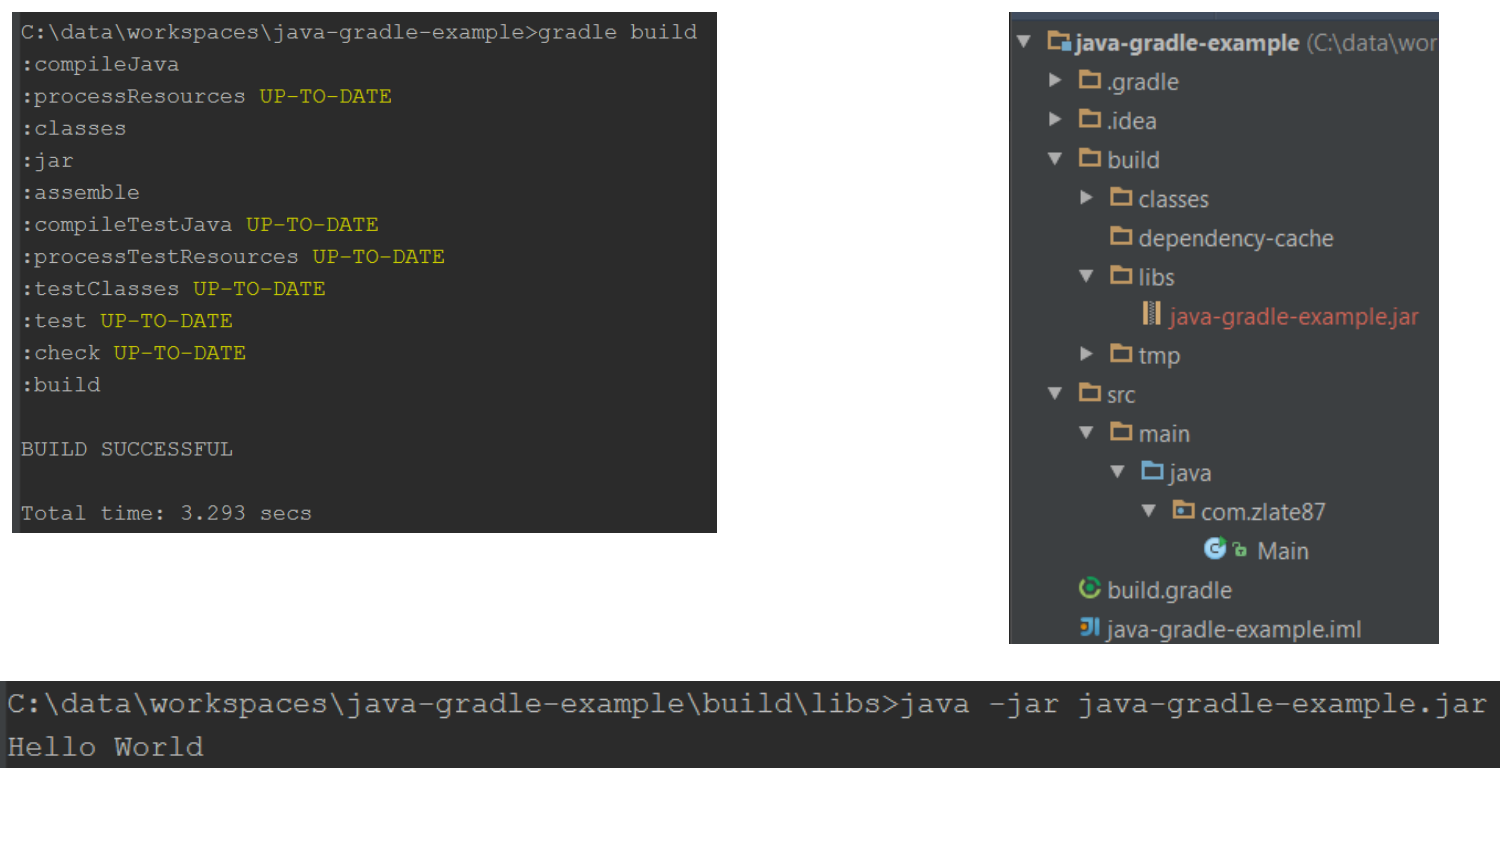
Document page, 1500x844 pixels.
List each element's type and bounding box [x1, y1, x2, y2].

picture [1008, 12, 1439, 644]
picture [12, 12, 717, 533]
picture [0, 681, 1500, 768]
